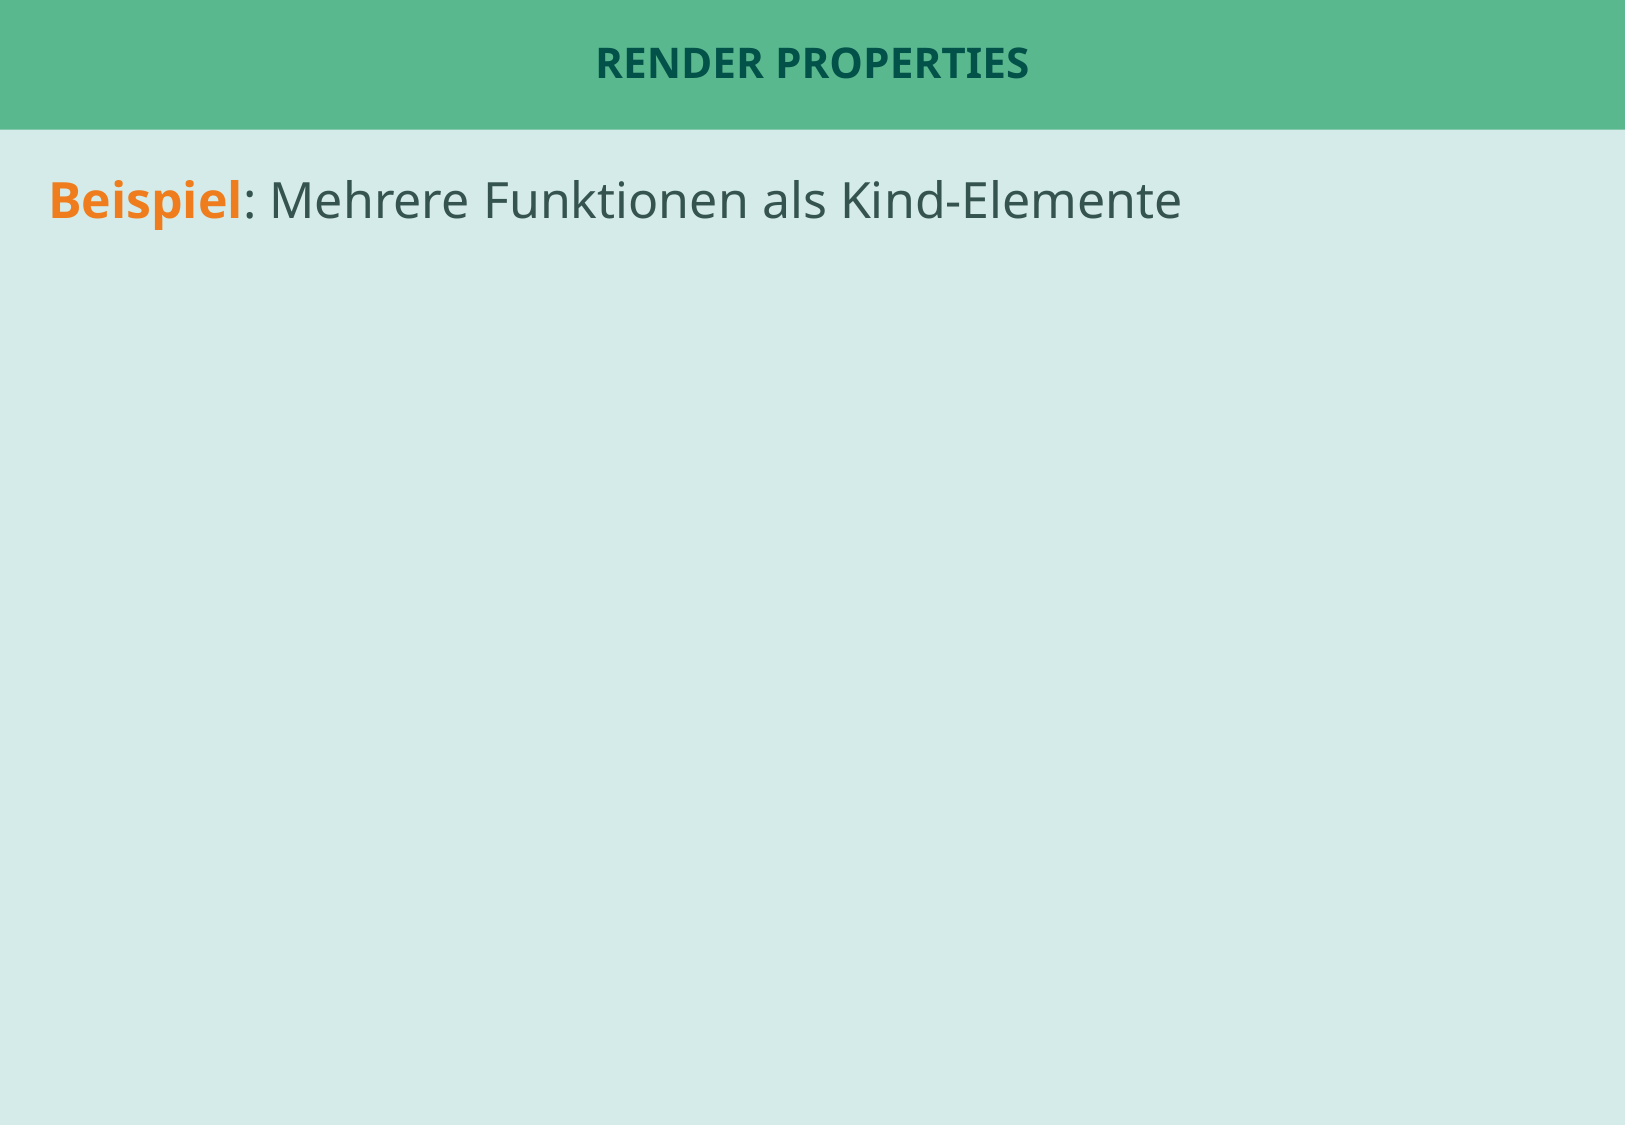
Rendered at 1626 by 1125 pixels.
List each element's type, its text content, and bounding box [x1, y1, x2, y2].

list Beispiel: Mehrere Funktionen als Kind-Elemente [33, 168, 1592, 1043]
title Render Properties [0, 0, 1625, 130]
